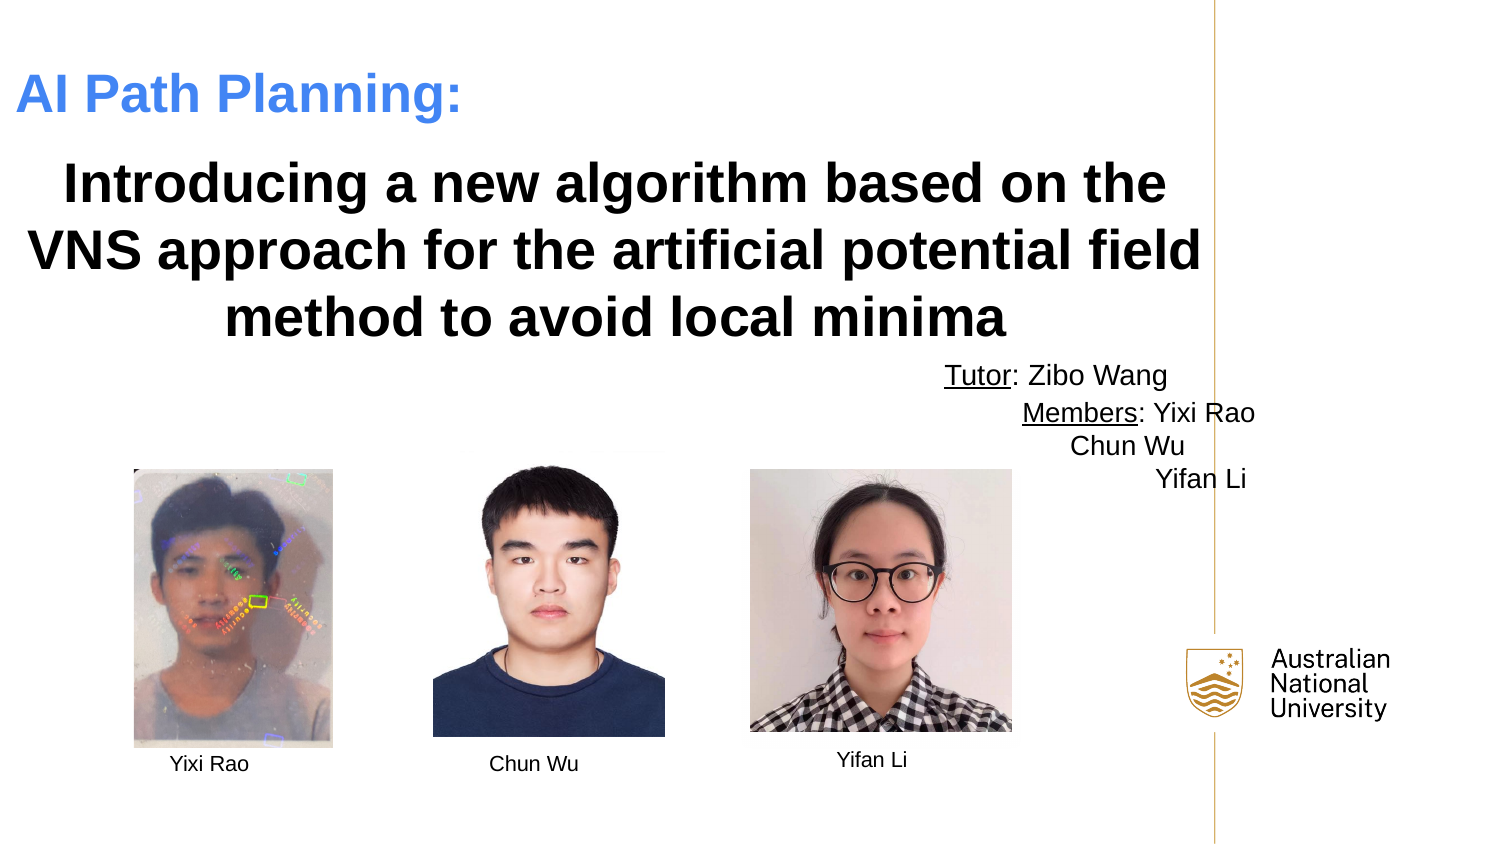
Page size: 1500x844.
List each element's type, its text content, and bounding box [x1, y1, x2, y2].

text_box AI Path Planning: [0, 71, 1233, 171]
text_box Chun Wu [477, 745, 639, 782]
text_box Yixi Rao [158, 743, 319, 782]
text_box Introducing a new algorithm based on the VNS approach for the artificial potential field method to avoid local minima [0, 152, 1245, 363]
text_box Members: Yixi Rao Chun Wu Yifan Li [184, 379, 1381, 510]
picture [749, 469, 1012, 732]
text_box Tutor: Zibo Wang [929, 348, 1251, 399]
picture [1145, 0, 1430, 844]
text_box Yifan Li [821, 740, 938, 780]
picture [433, 450, 665, 738]
picture [94, 469, 373, 748]
